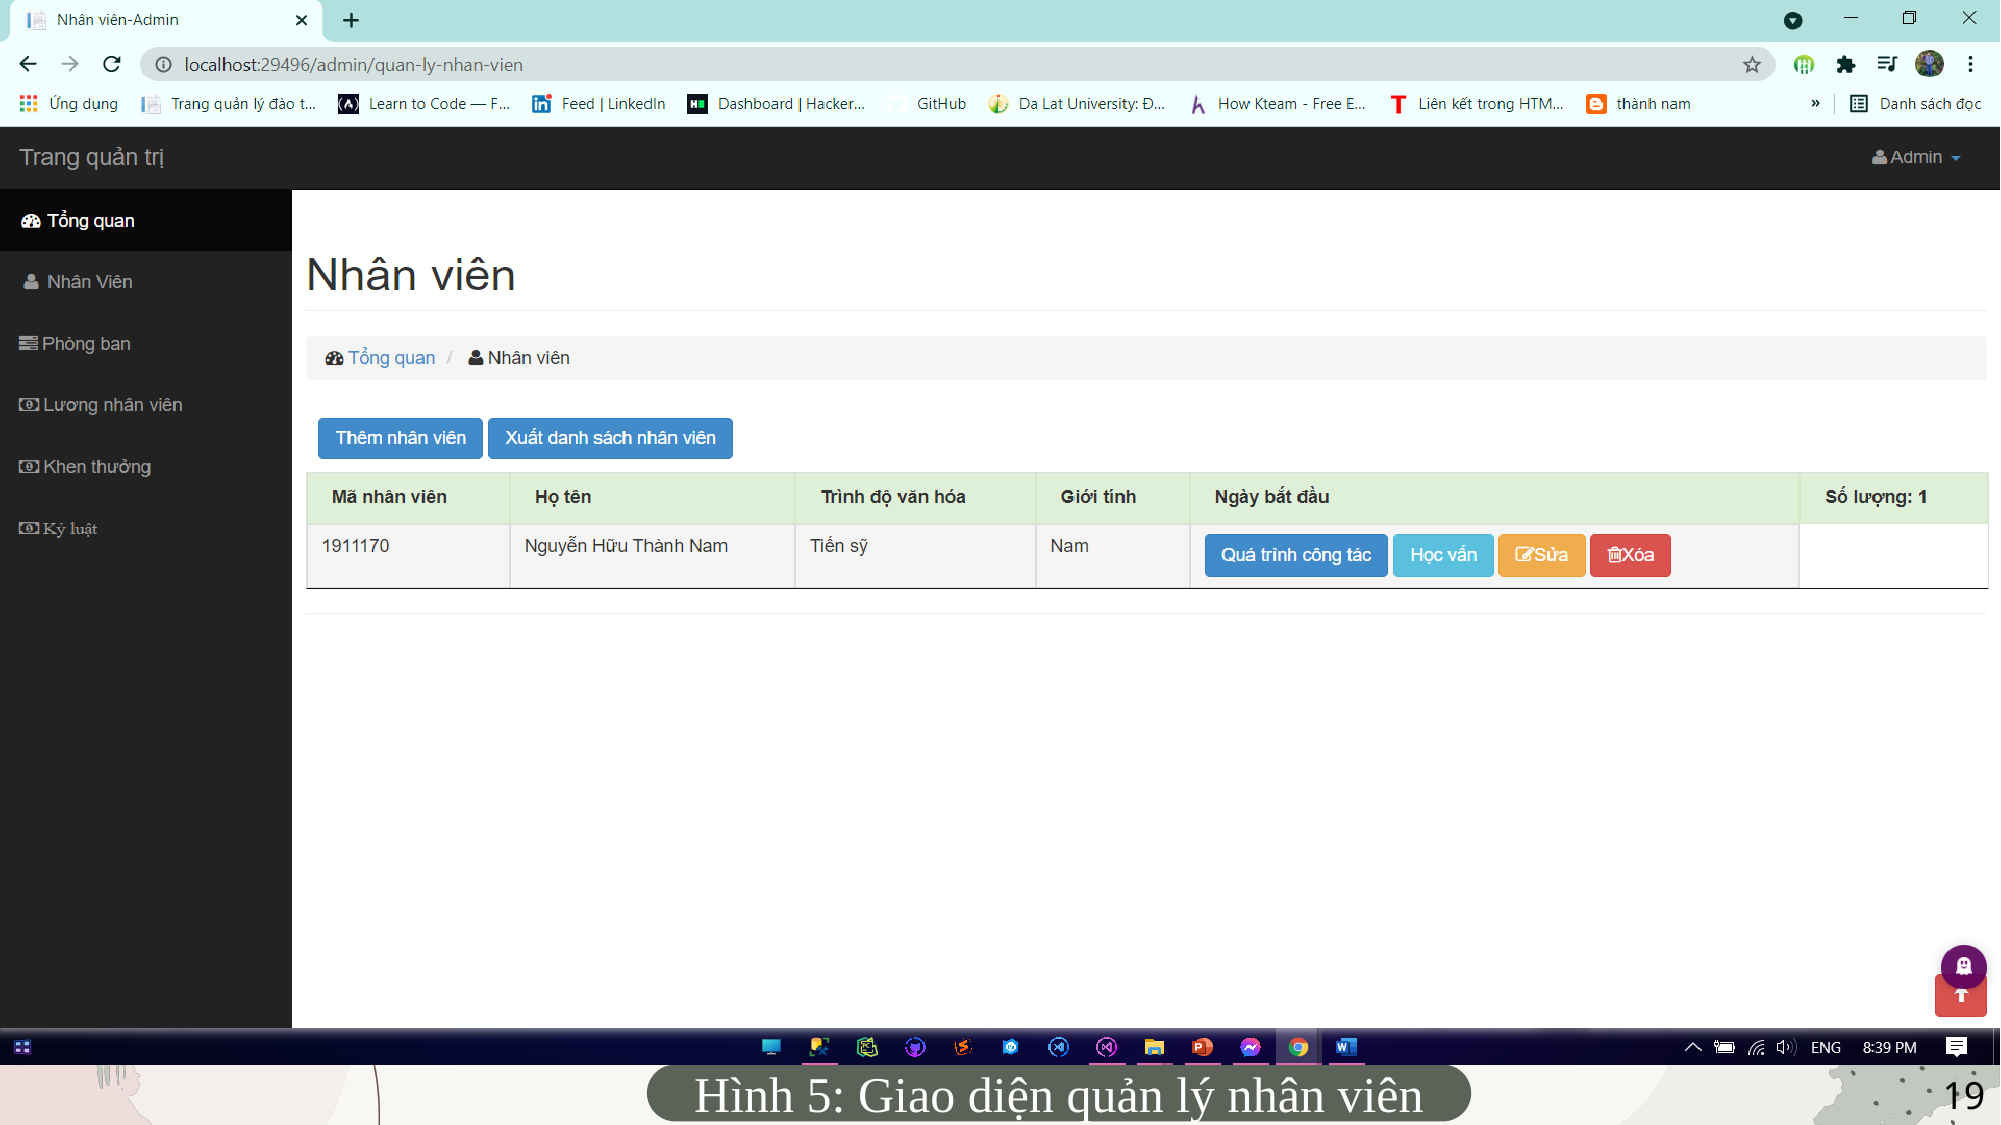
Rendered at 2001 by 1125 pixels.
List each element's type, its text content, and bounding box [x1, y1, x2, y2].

text_box Hình 5: Giao diện quản lý nhân viên [645, 1065, 1473, 1123]
text_box 19 [1927, 1065, 2000, 1125]
picture [0, 0, 2001, 1125]
